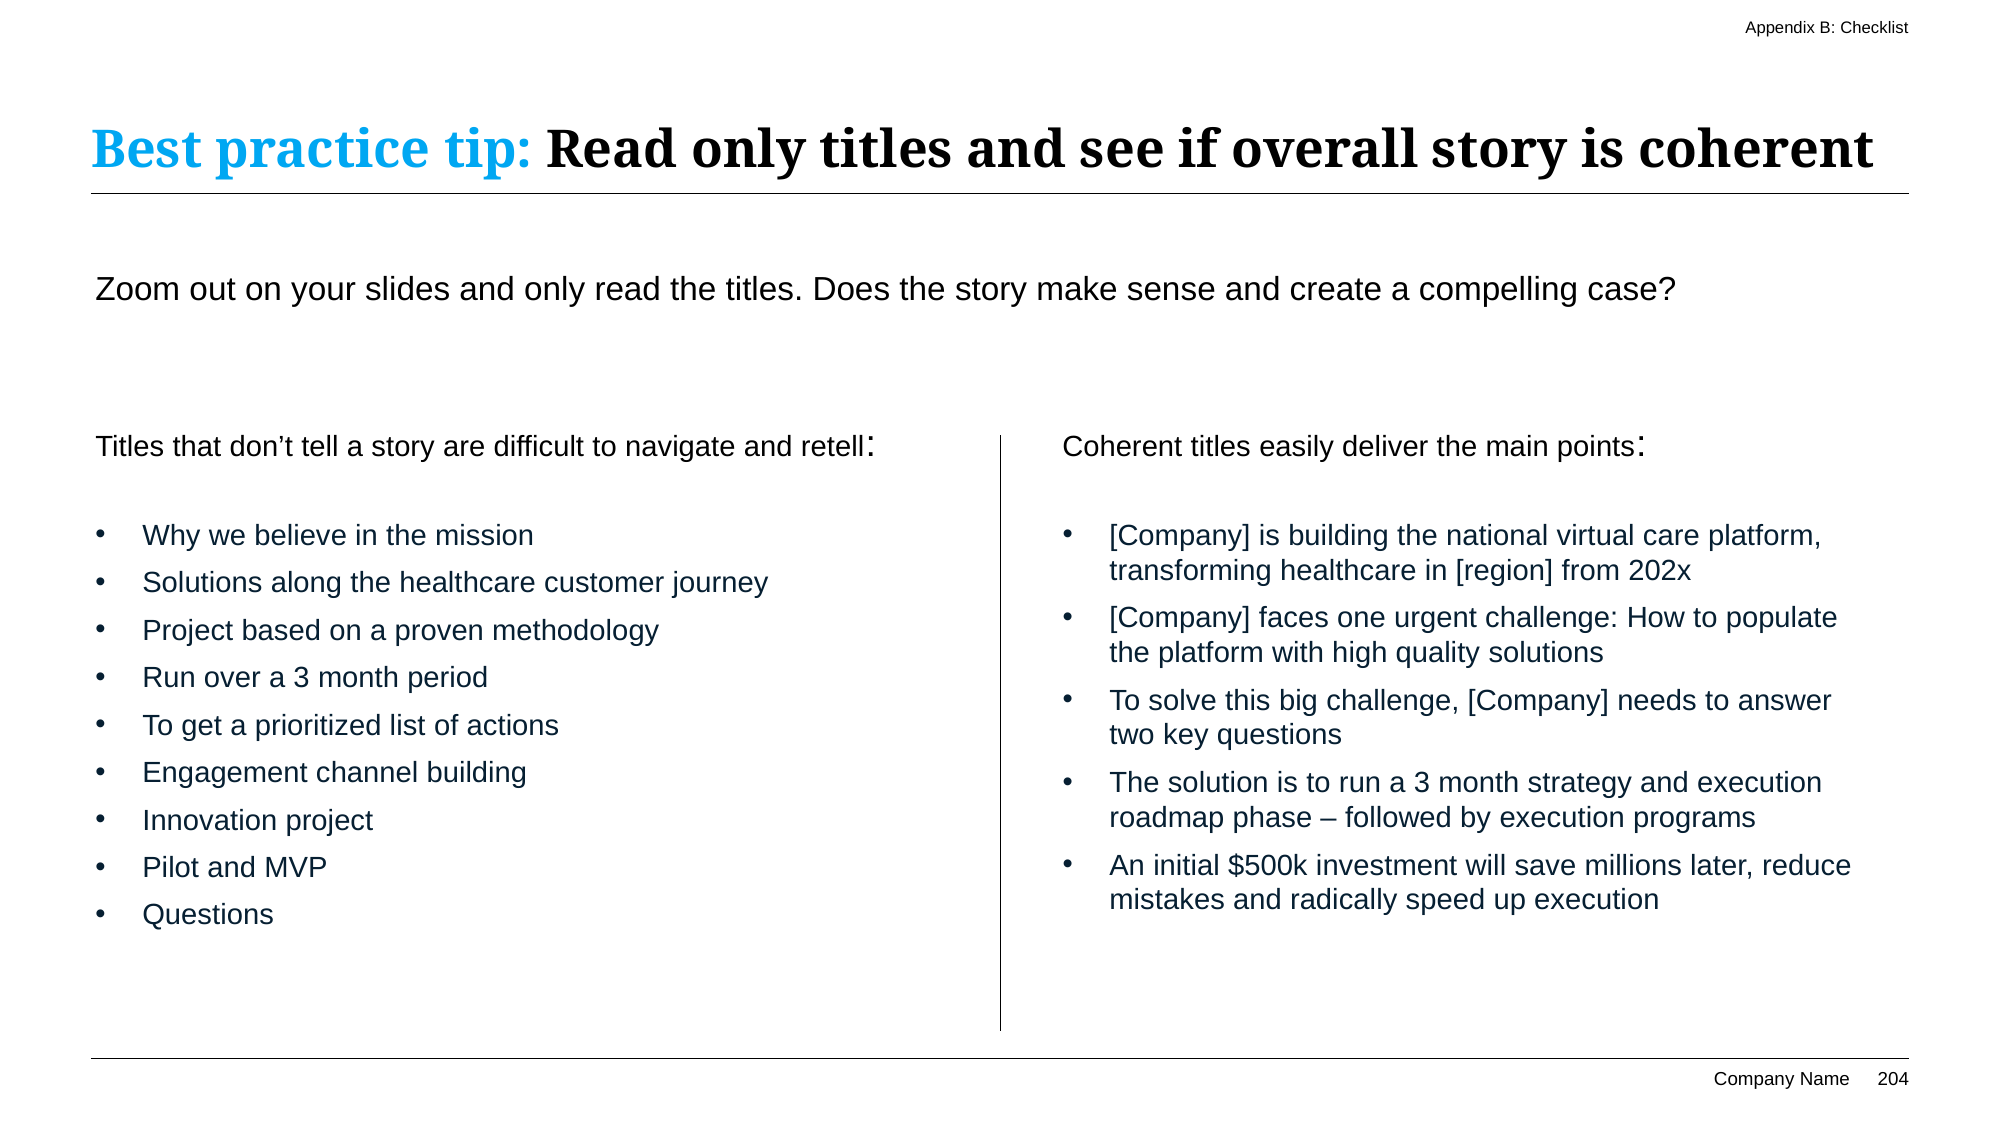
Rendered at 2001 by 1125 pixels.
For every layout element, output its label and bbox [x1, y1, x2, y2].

text_box [80, 508, 928, 939]
list [1251, 16, 1909, 37]
text_box [1047, 413, 1910, 470]
title [91, 58, 1909, 179]
text_box [80, 413, 967, 470]
text_box [80, 259, 1910, 315]
text_box [1047, 508, 1895, 924]
